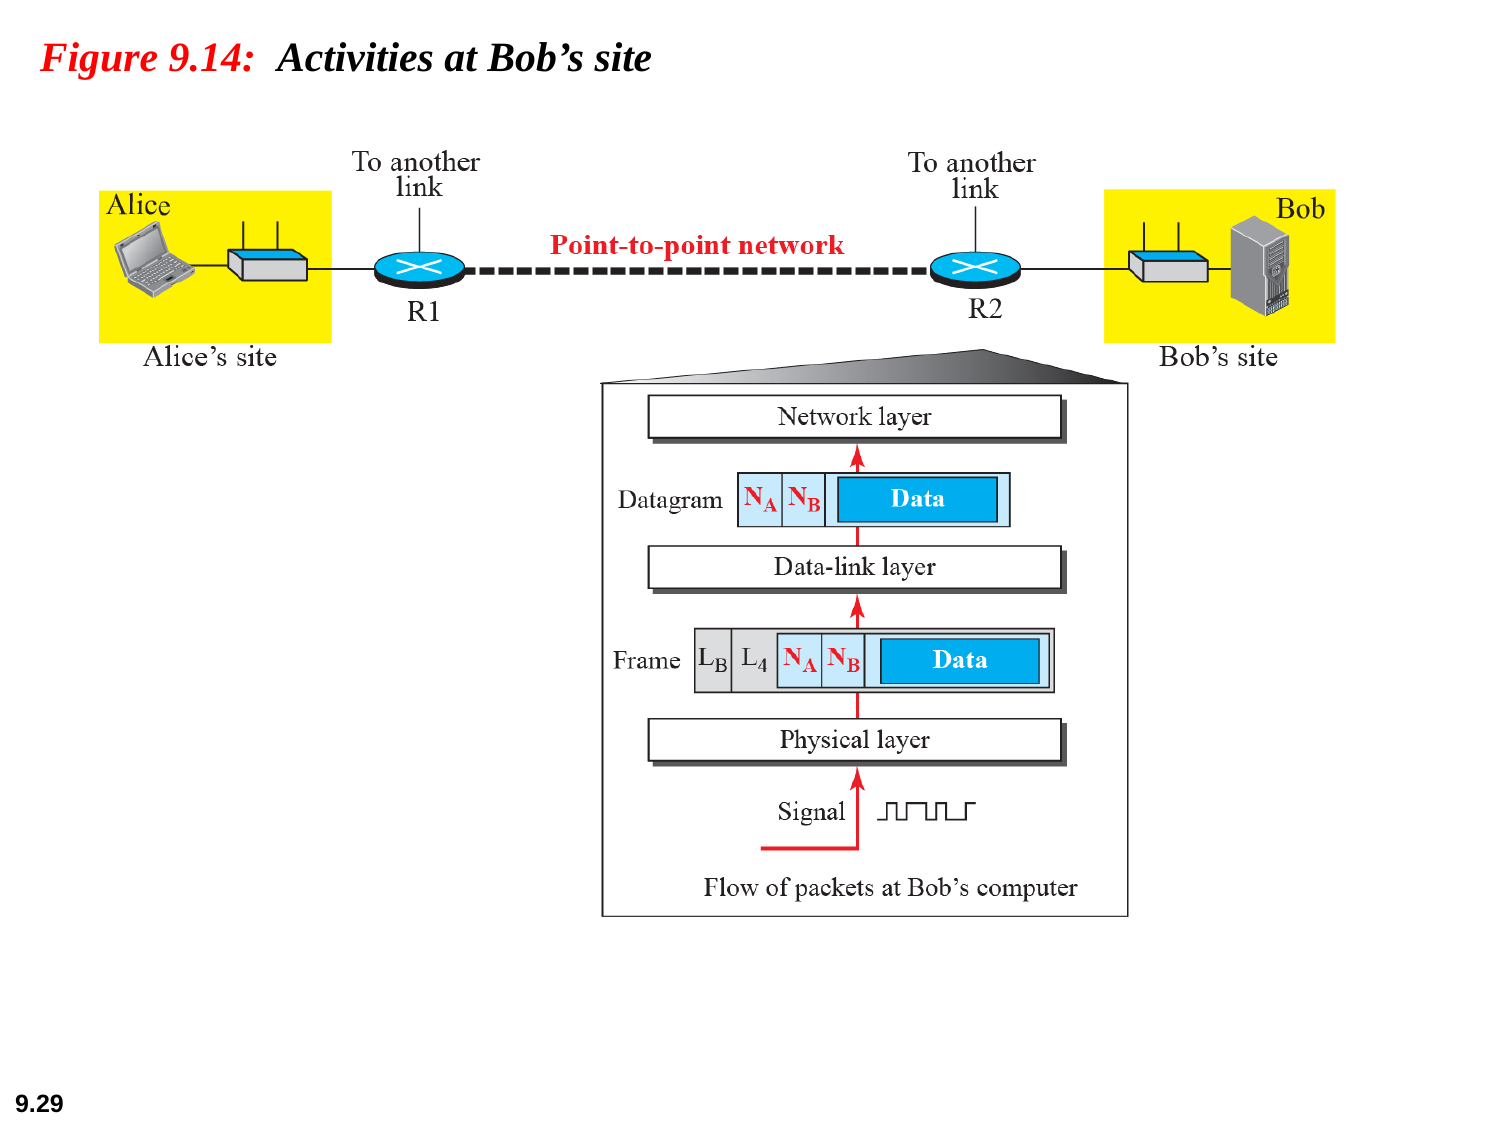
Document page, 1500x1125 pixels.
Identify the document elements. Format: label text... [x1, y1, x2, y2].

text_box Figure 9.14: Activities at Bob’s site [24, 22, 1363, 87]
text_box 9.‹#› [0, 1049, 313, 1125]
picture [99, 145, 1337, 917]
